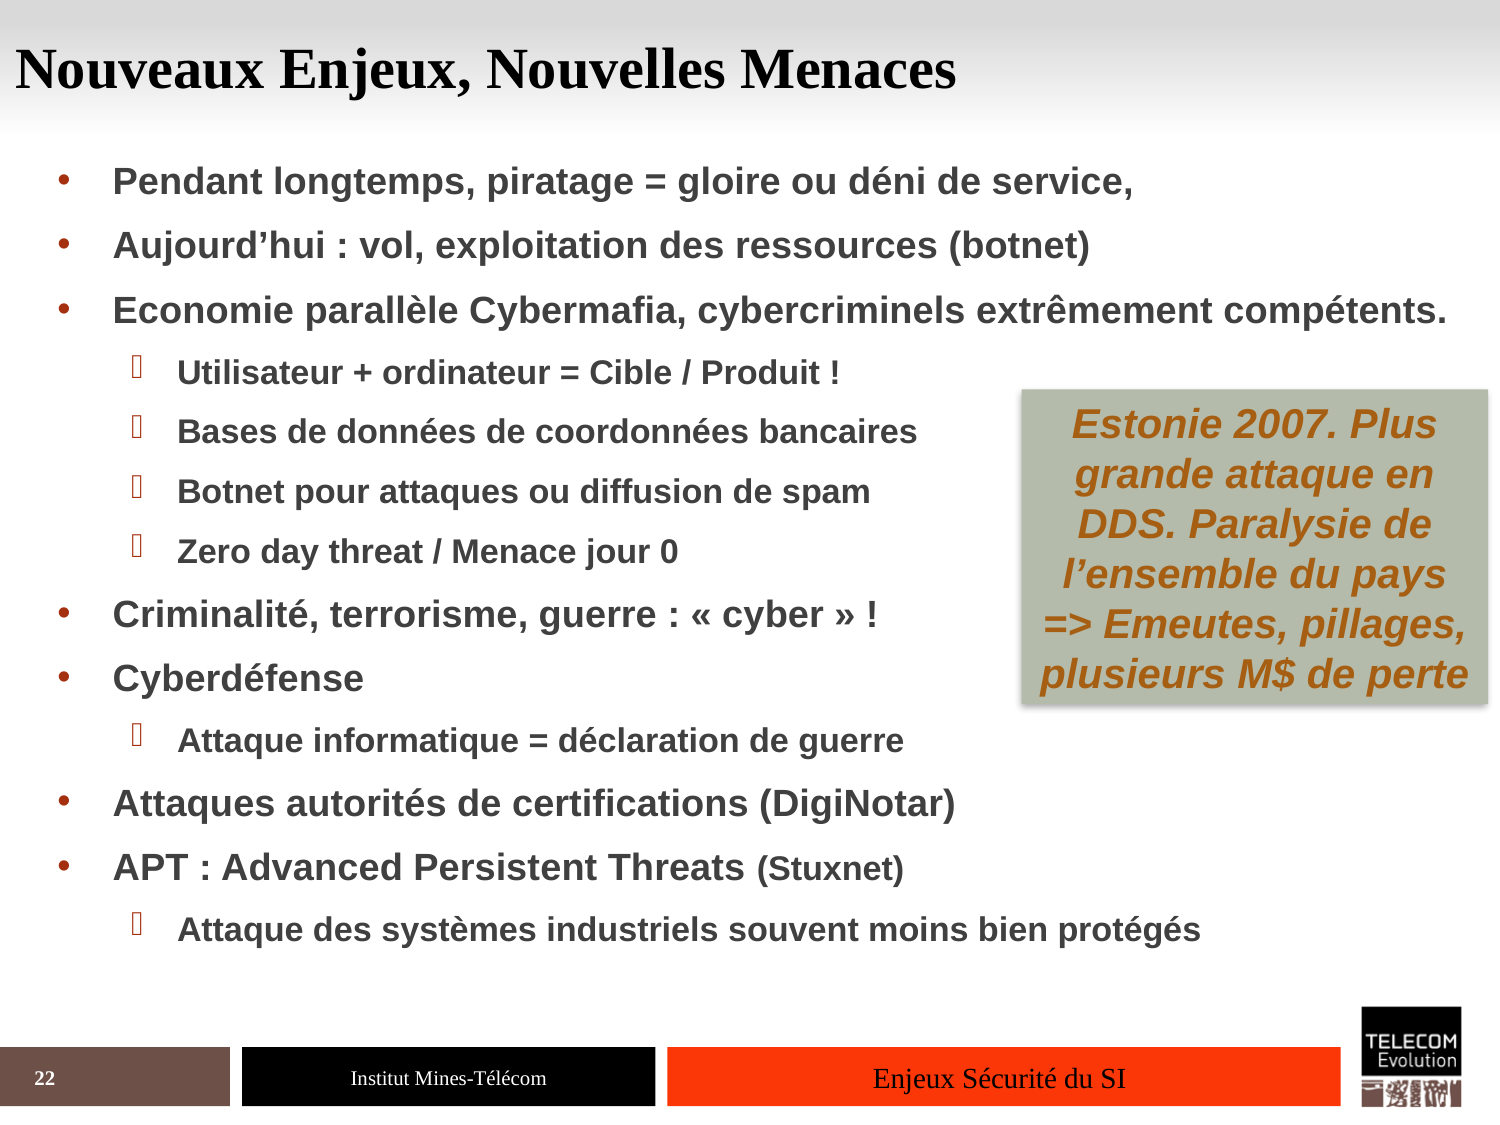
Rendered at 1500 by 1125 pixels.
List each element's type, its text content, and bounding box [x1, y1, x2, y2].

list Pendant longtemps, piratage = gloire ou déni de service, Aujourd’hui : vol, exploitation des ressources (botnet) Economie parallèle Cybermafia, cybercriminels extrêmement compétents. Utilisateur + ordinateur = Cible / Produit ! Bases de données de coordonnées bancaires Botnet pour attaques ou diffusion de spam Zero day threat / Menace jour 0 Criminalité, terrorisme, guerre : « cyber » ! Cyberdéfense Attaque informatique = déclaration de guerre Attaques autorités de certifications (DigiNotar) APT : Advanced Persistent Threats (Stuxnet) Attaque des systèmes industriels souvent moins bien protégés [42, 149, 1471, 976]
text_box Estonie 2007. Plus grande attaque en DDS. Paralysie de l’ensemble du pays => Emeutes, pillages, plusieurs M$ de perte [1021, 389, 1489, 705]
footer Enjeux Sécurité du SI [667, 1047, 1341, 1107]
picture [1358, 1003, 1465, 1111]
title Nouveaux Enjeux, Nouvelles Menaces [0, 0, 1500, 137]
